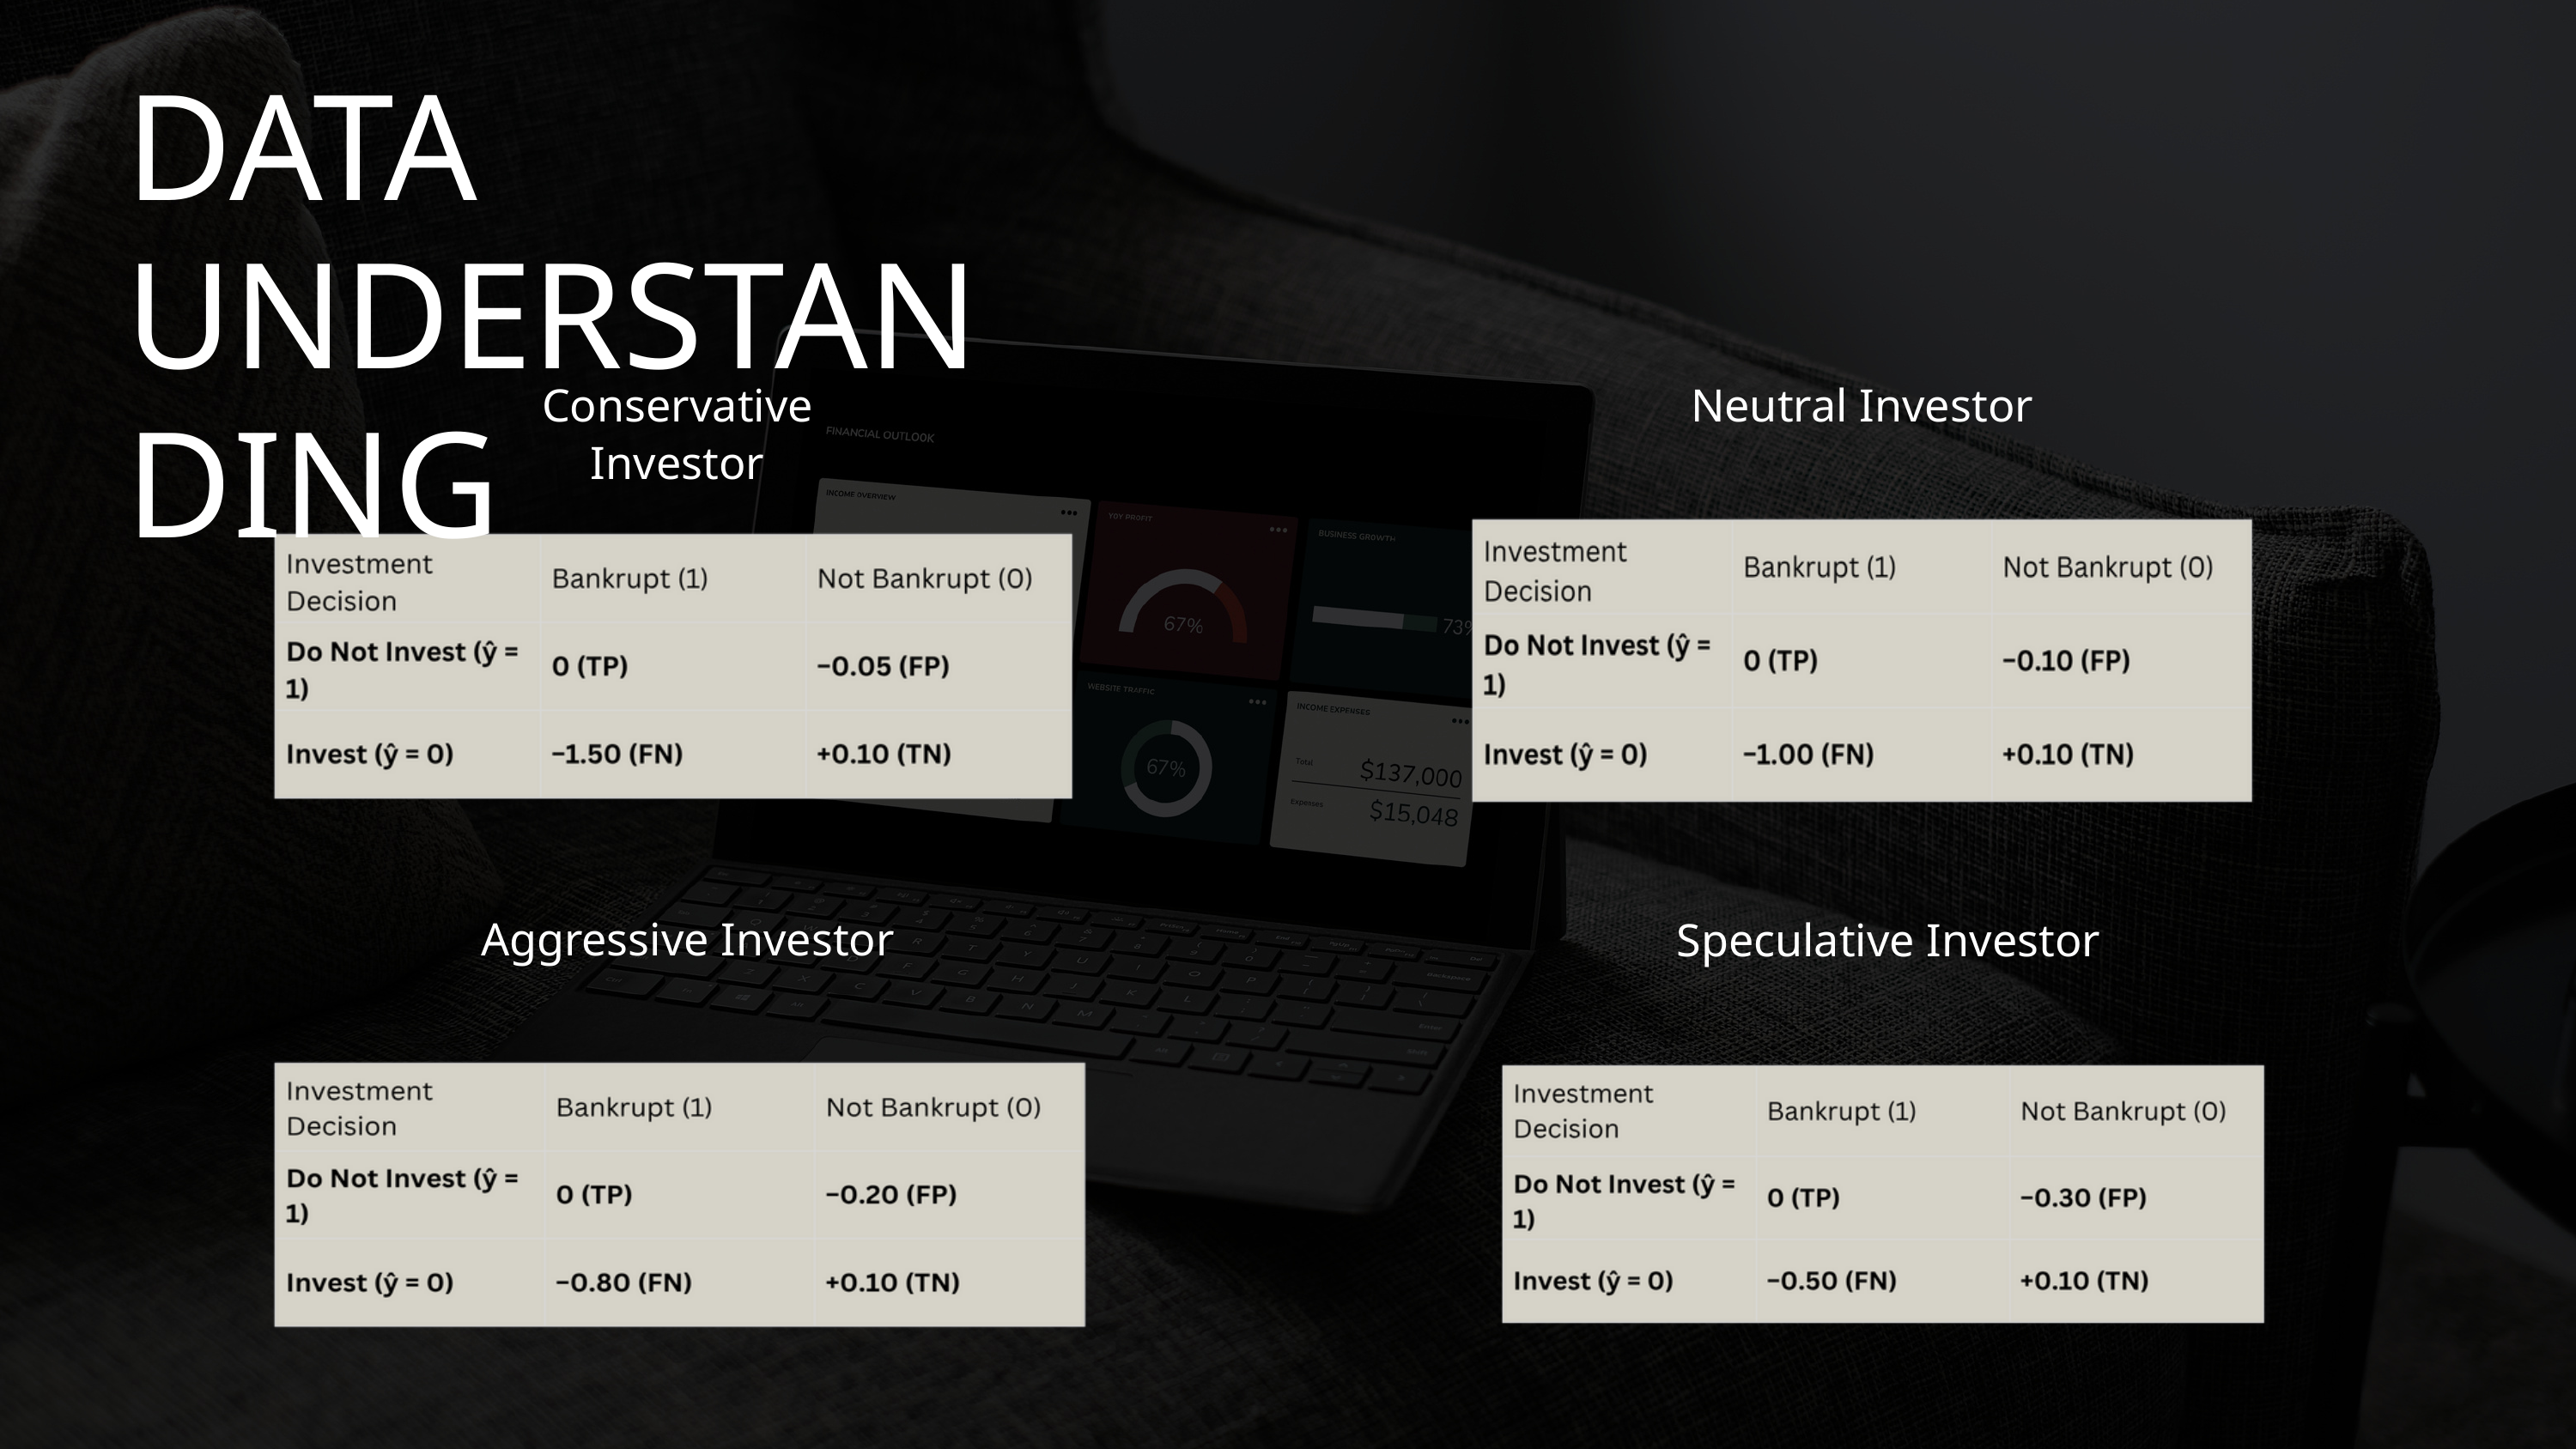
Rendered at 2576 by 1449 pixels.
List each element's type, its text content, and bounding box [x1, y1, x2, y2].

text_box [0, 0, 2576, 1449]
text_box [1394, 436, 2330, 886]
text_box Conservative Investor [454, 372, 902, 454]
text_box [1427, 991, 2341, 1390]
text_box Aggressive Investor [474, 906, 902, 965]
text_box DATA UNDERSTANDING [125, 61, 1081, 567]
text_box Neutral Investor [1650, 372, 2074, 431]
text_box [195, 455, 1151, 878]
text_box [195, 989, 1151, 1387]
text_box Speculative Investor [1656, 906, 2122, 966]
